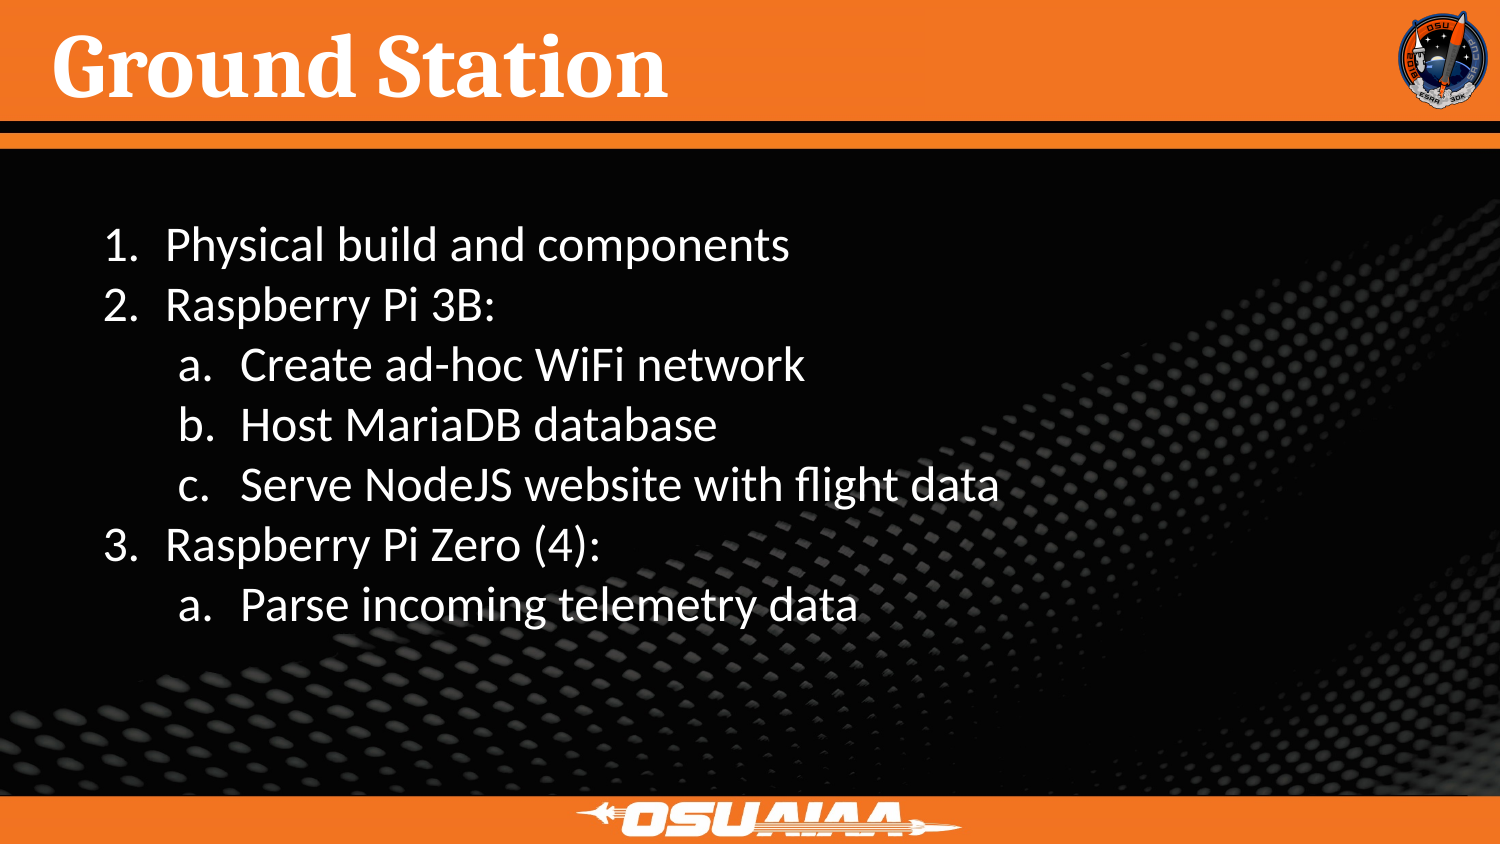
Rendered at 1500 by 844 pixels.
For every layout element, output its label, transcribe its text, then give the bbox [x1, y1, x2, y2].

picture [0, 0, 1500, 844]
list Physical build and components Raspberry Pi 3B: Create ad-hoc WiFi network Host MariaDB database Serve NodeJS website with flight data Raspberry Pi Zero (4): Parse incoming telemetry data [75, 196, 1425, 754]
title Ground Station [37, 9, 915, 113]
